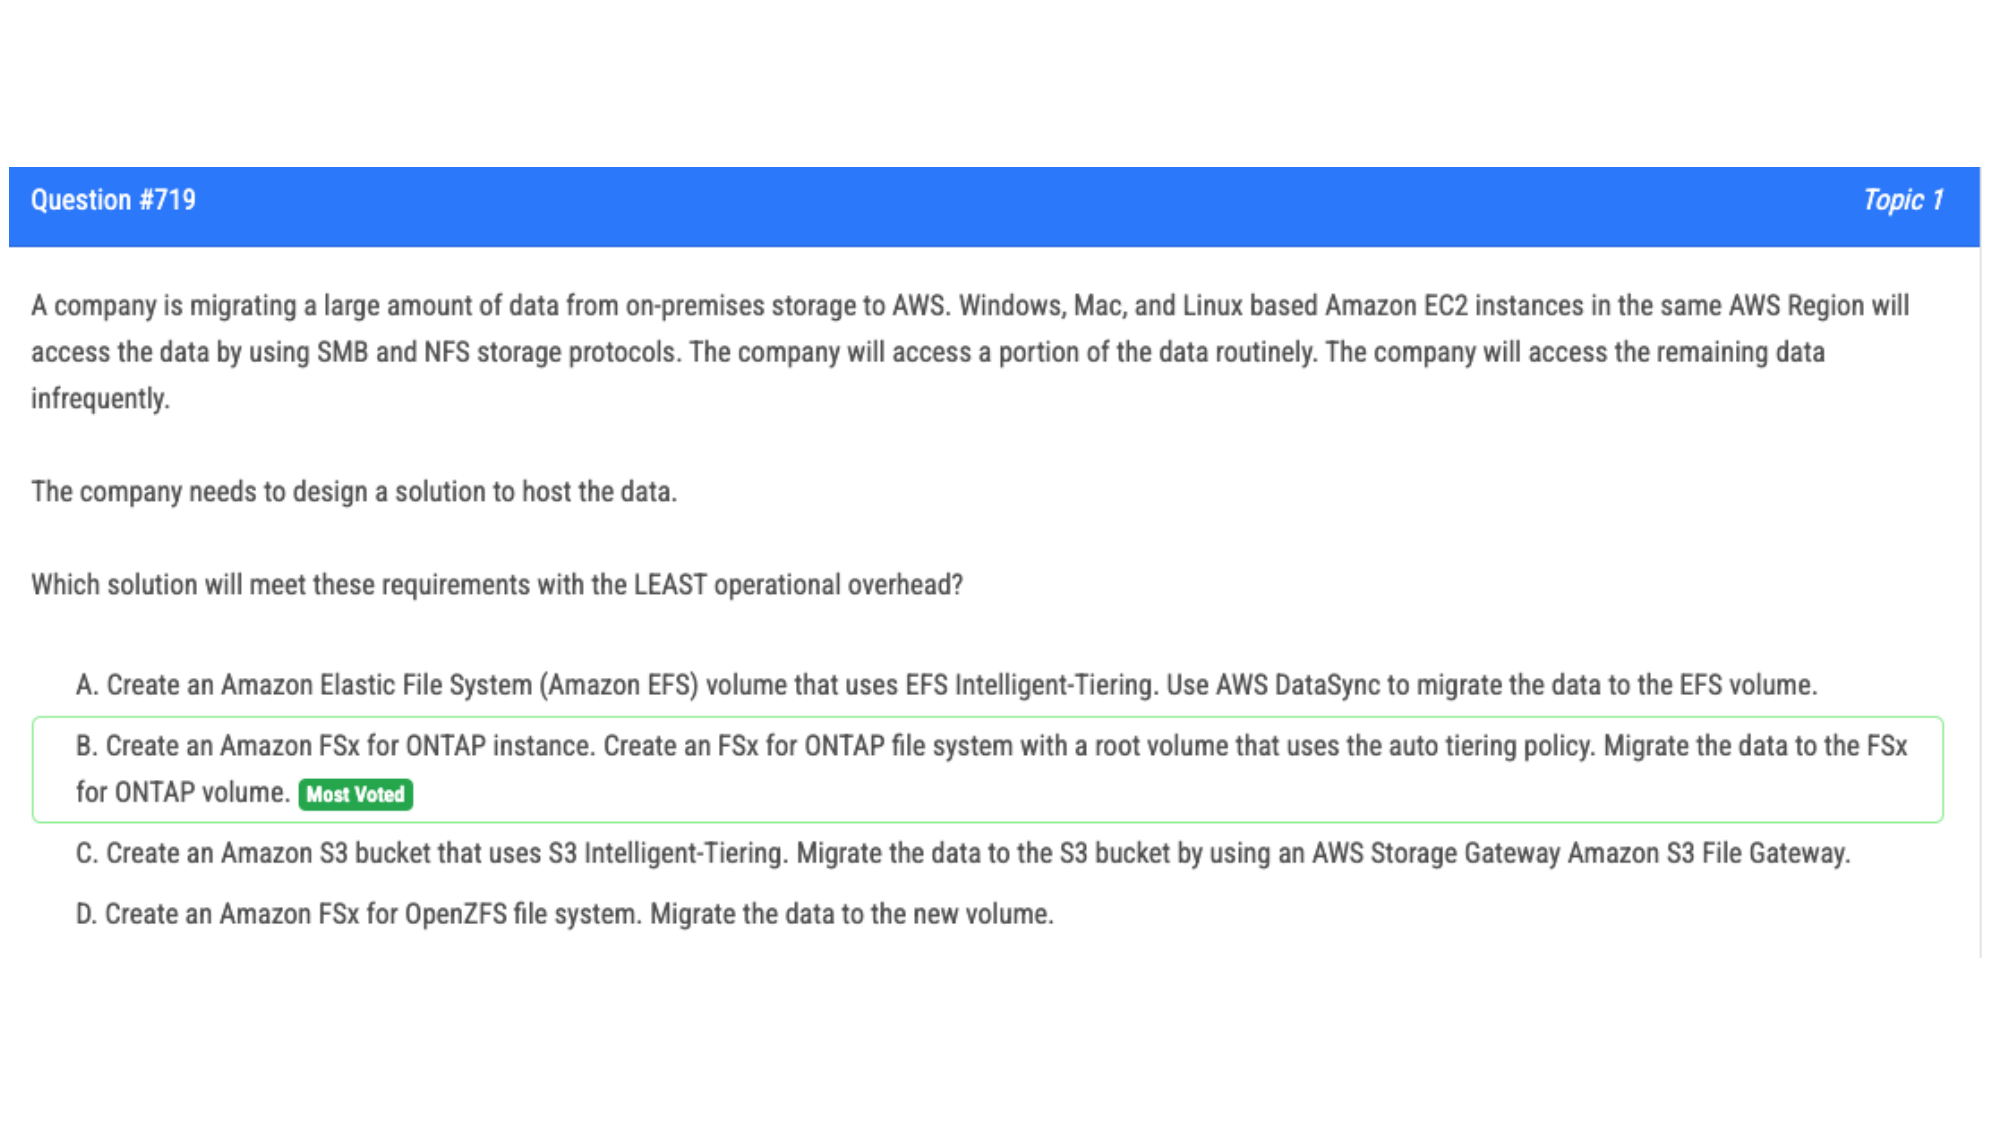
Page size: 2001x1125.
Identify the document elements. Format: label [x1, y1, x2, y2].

picture [9, 166, 1991, 959]
